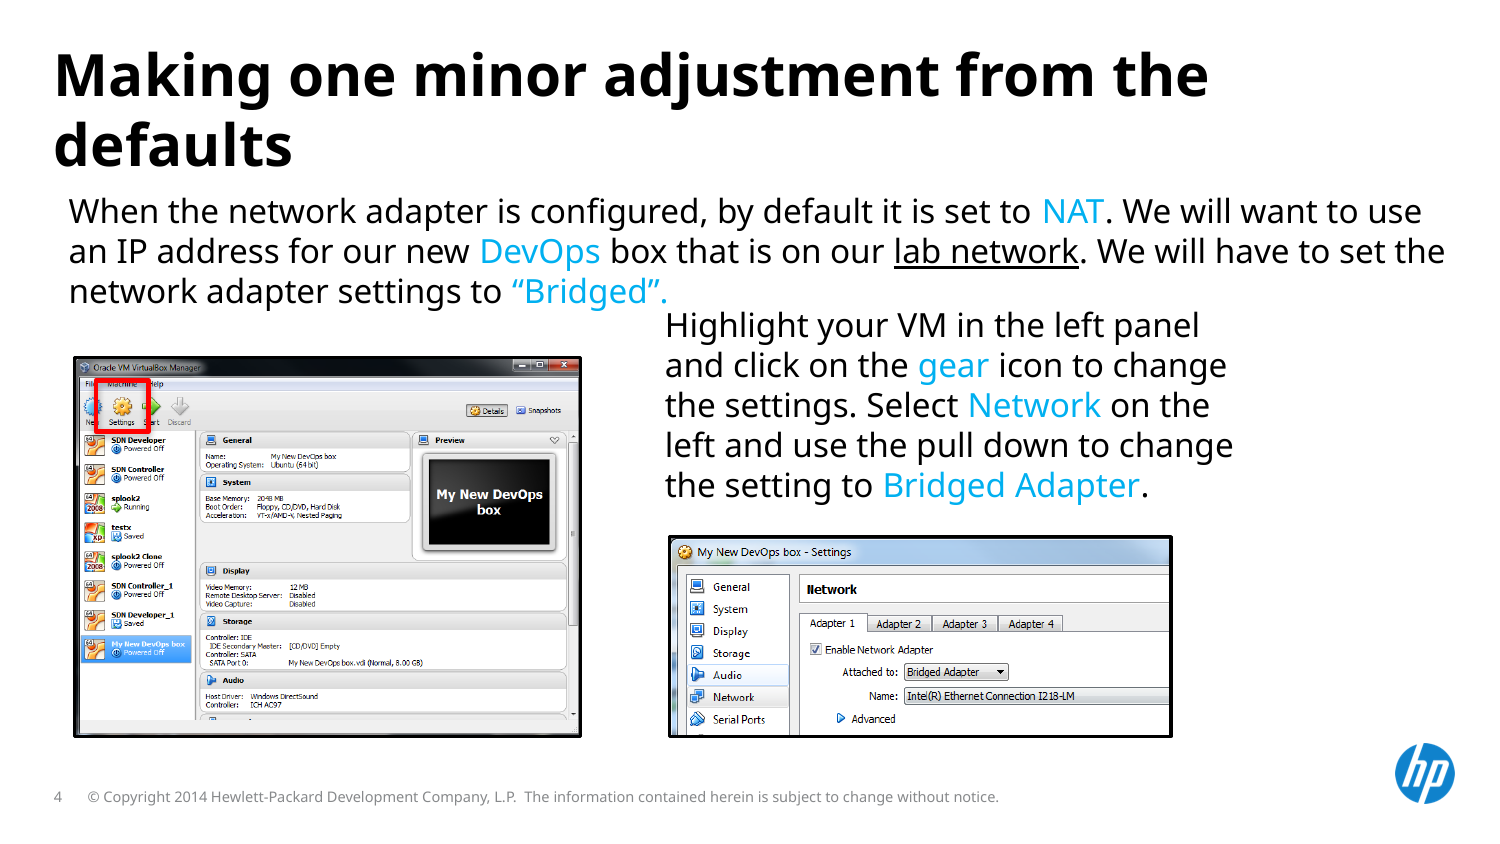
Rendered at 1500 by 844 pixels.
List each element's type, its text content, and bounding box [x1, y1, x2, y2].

title Making one minor adjustment from the defaults [53, 38, 1386, 110]
picture [75, 358, 580, 736]
text_box When the network adapter is configured, by default it is set to NAT. We will want to use an IP address for our new DevOps box that is on our lab network. We will have to set the network adapter settings to “Bridged”. [53, 182, 1466, 318]
picture [1395, 743, 1455, 804]
text_box Highlight your VM in the left panel and click on the gear icon to change the settings. Select Network on the left and use the pull down to change the setting to Bridged Adapter. [649, 297, 1250, 512]
picture [670, 537, 1170, 736]
